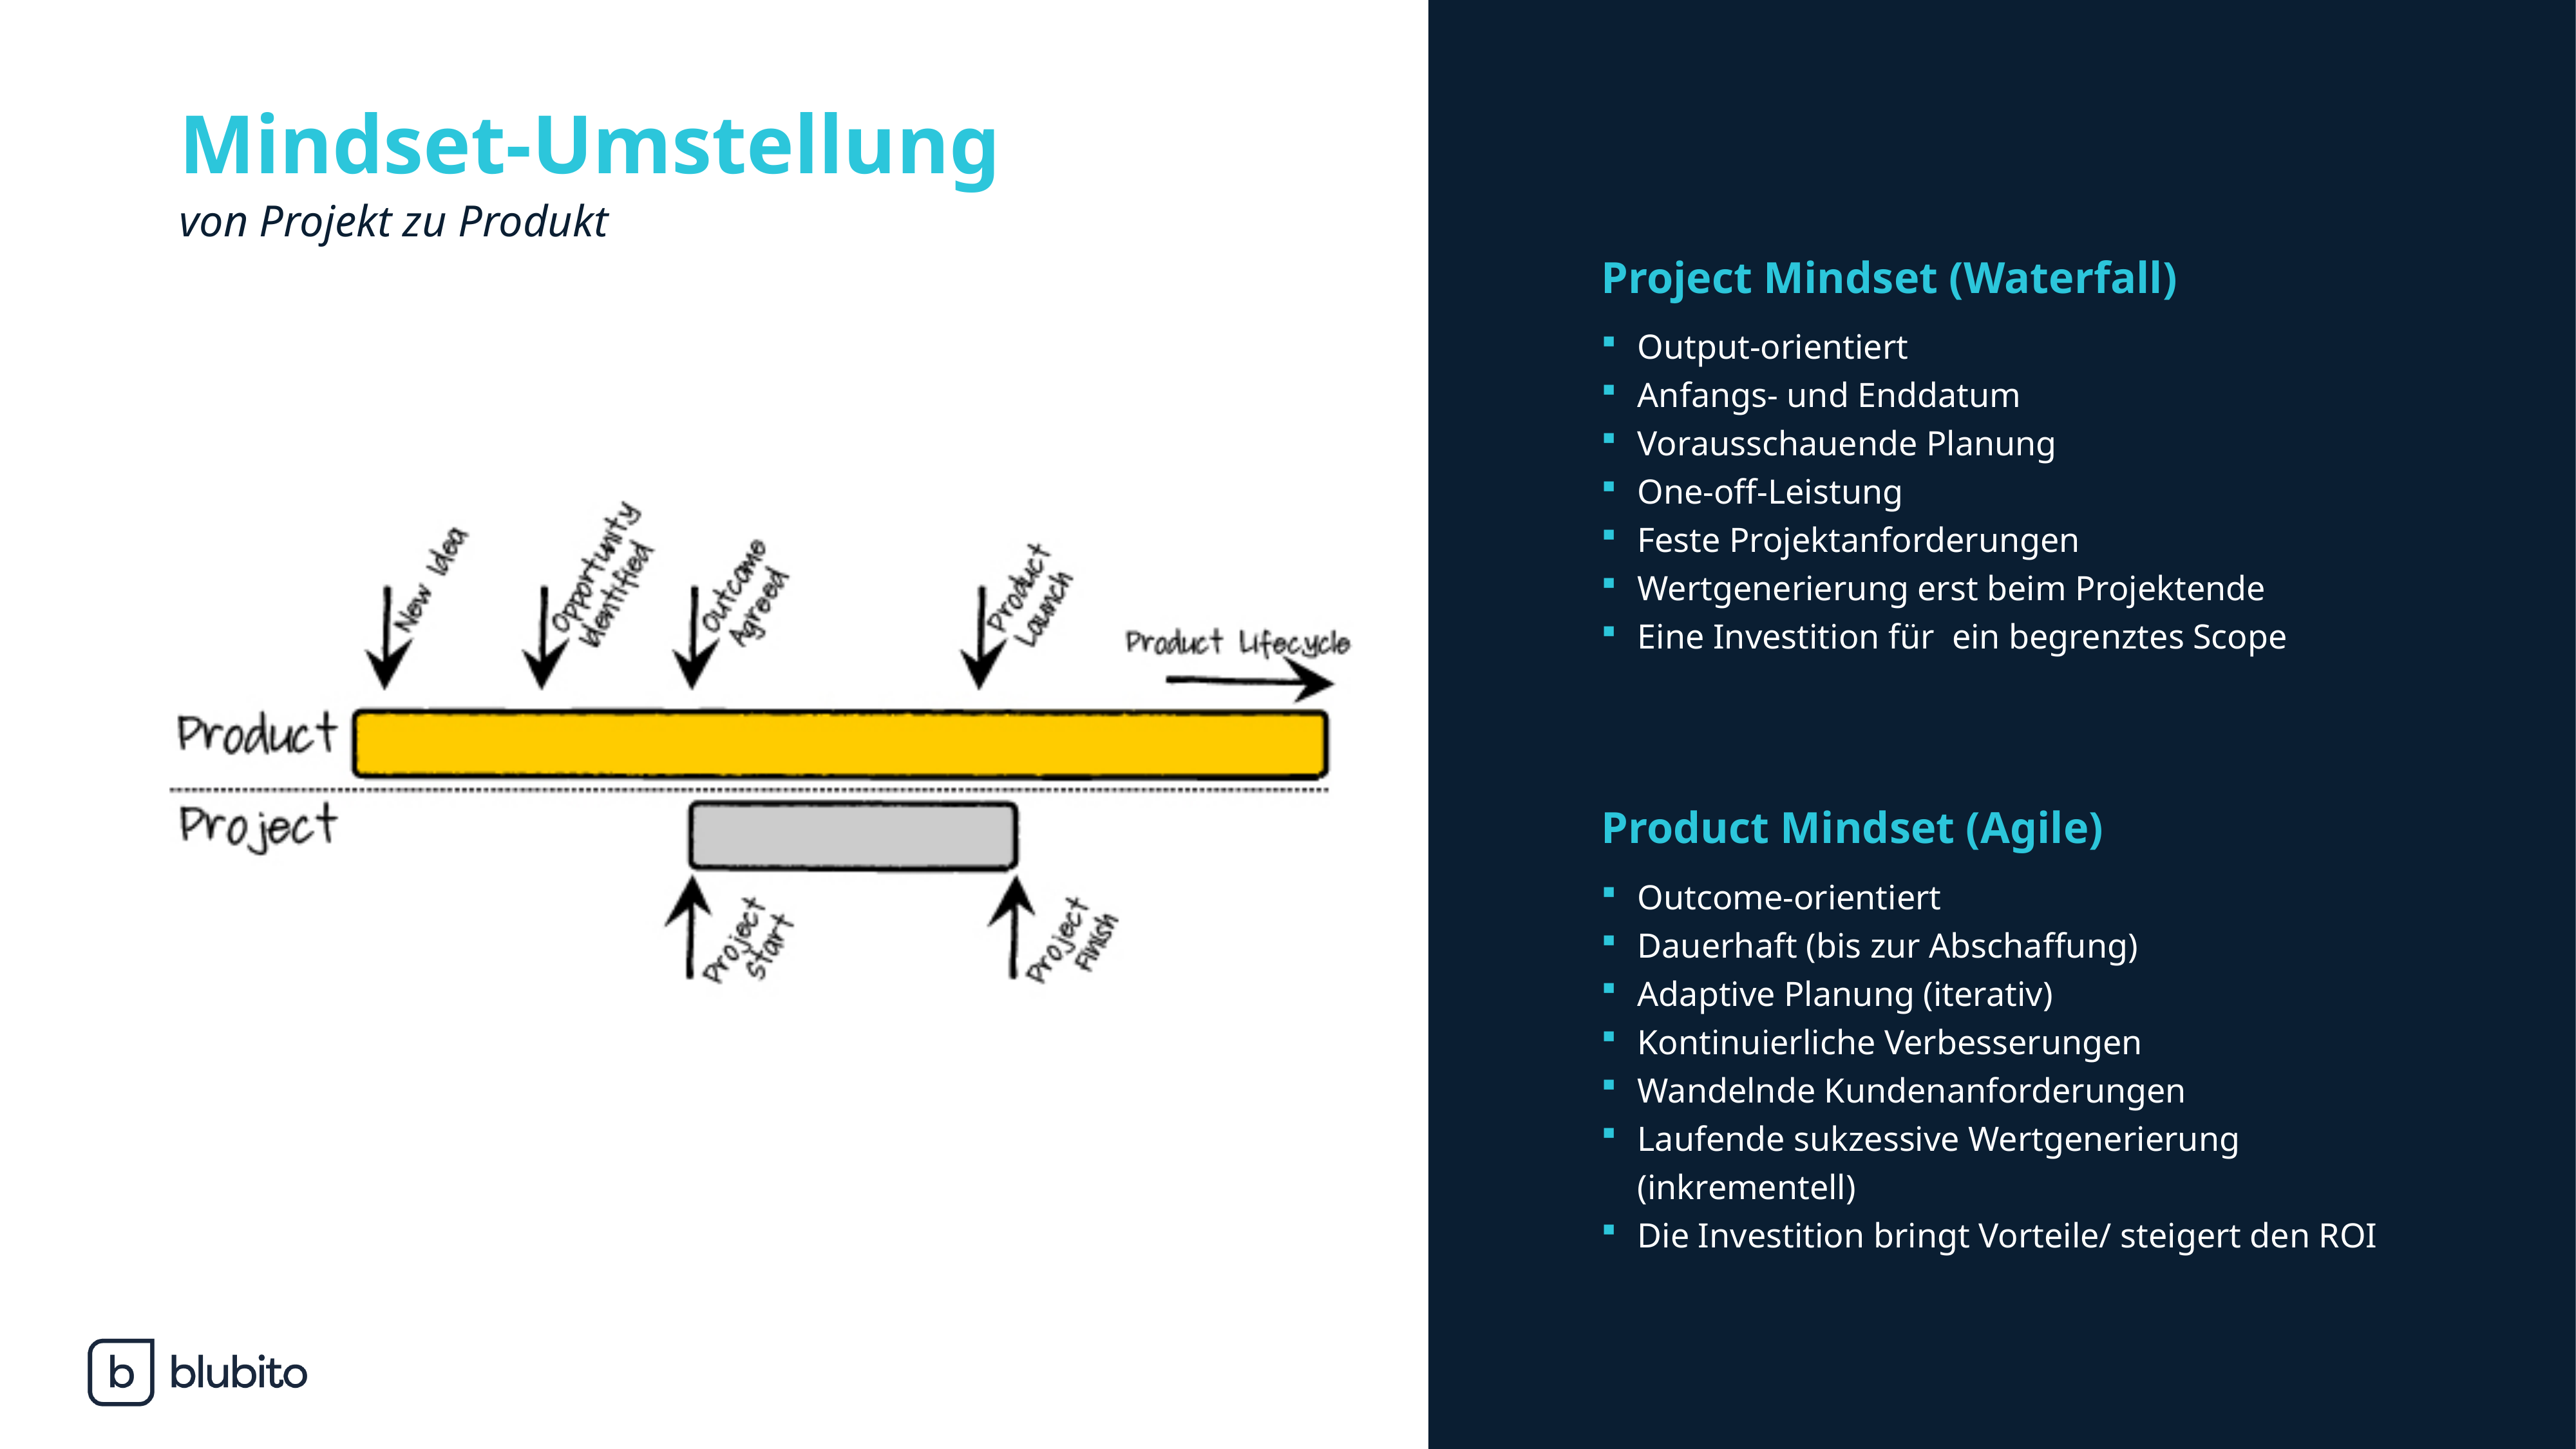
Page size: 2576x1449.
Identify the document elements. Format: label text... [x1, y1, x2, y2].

text_box Project Mindset (Waterfall) Output-orientiert Anfangs- und Enddatum Vorausschauende Planung One-off-Leistung Feste Projektanforderungen Wertgenerierung erst beim Projektende Eine Investition für ein begrenztes Scope [1596, 245, 2461, 661]
list Mindset-Umstellung [169, 102, 1363, 192]
text_box Product Mindset (Agile) Outcome-orientiert Dauerhaft (bis zur Abschaffung) Adaptive Planung (iterativ) Kontinuierliche Verbesserungen Wandelnde Kundenanforderungen Laufende sukzessive Wertgenerierung (inkrementell) Die Investition bringt Vorteile/ steigert den ROI [1596, 795, 2461, 1260]
picture [88, 1338, 307, 1406]
picture [169, 483, 1363, 1028]
list von Projekt zu Produkt [169, 192, 1363, 254]
